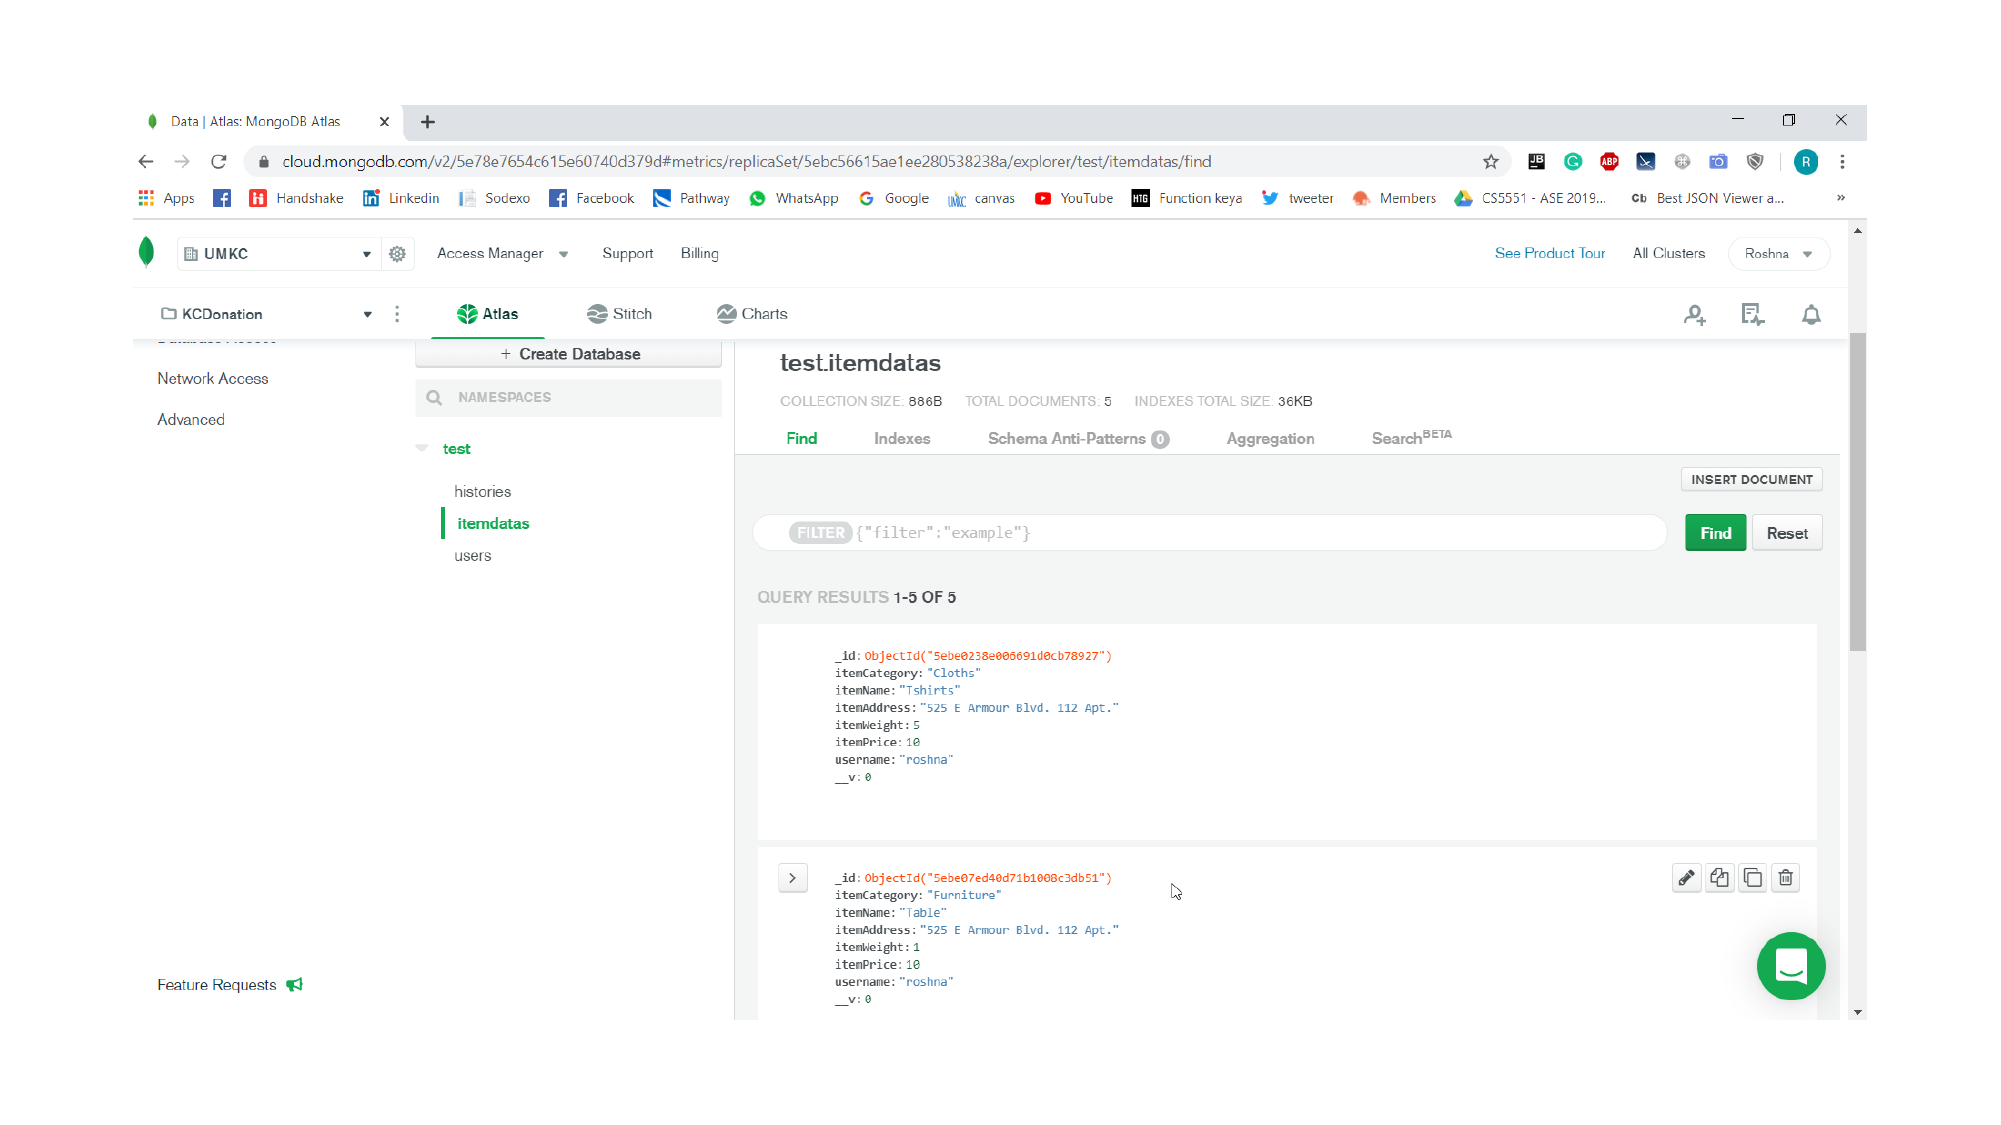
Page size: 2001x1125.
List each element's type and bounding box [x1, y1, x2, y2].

picture [133, 105, 1867, 1020]
